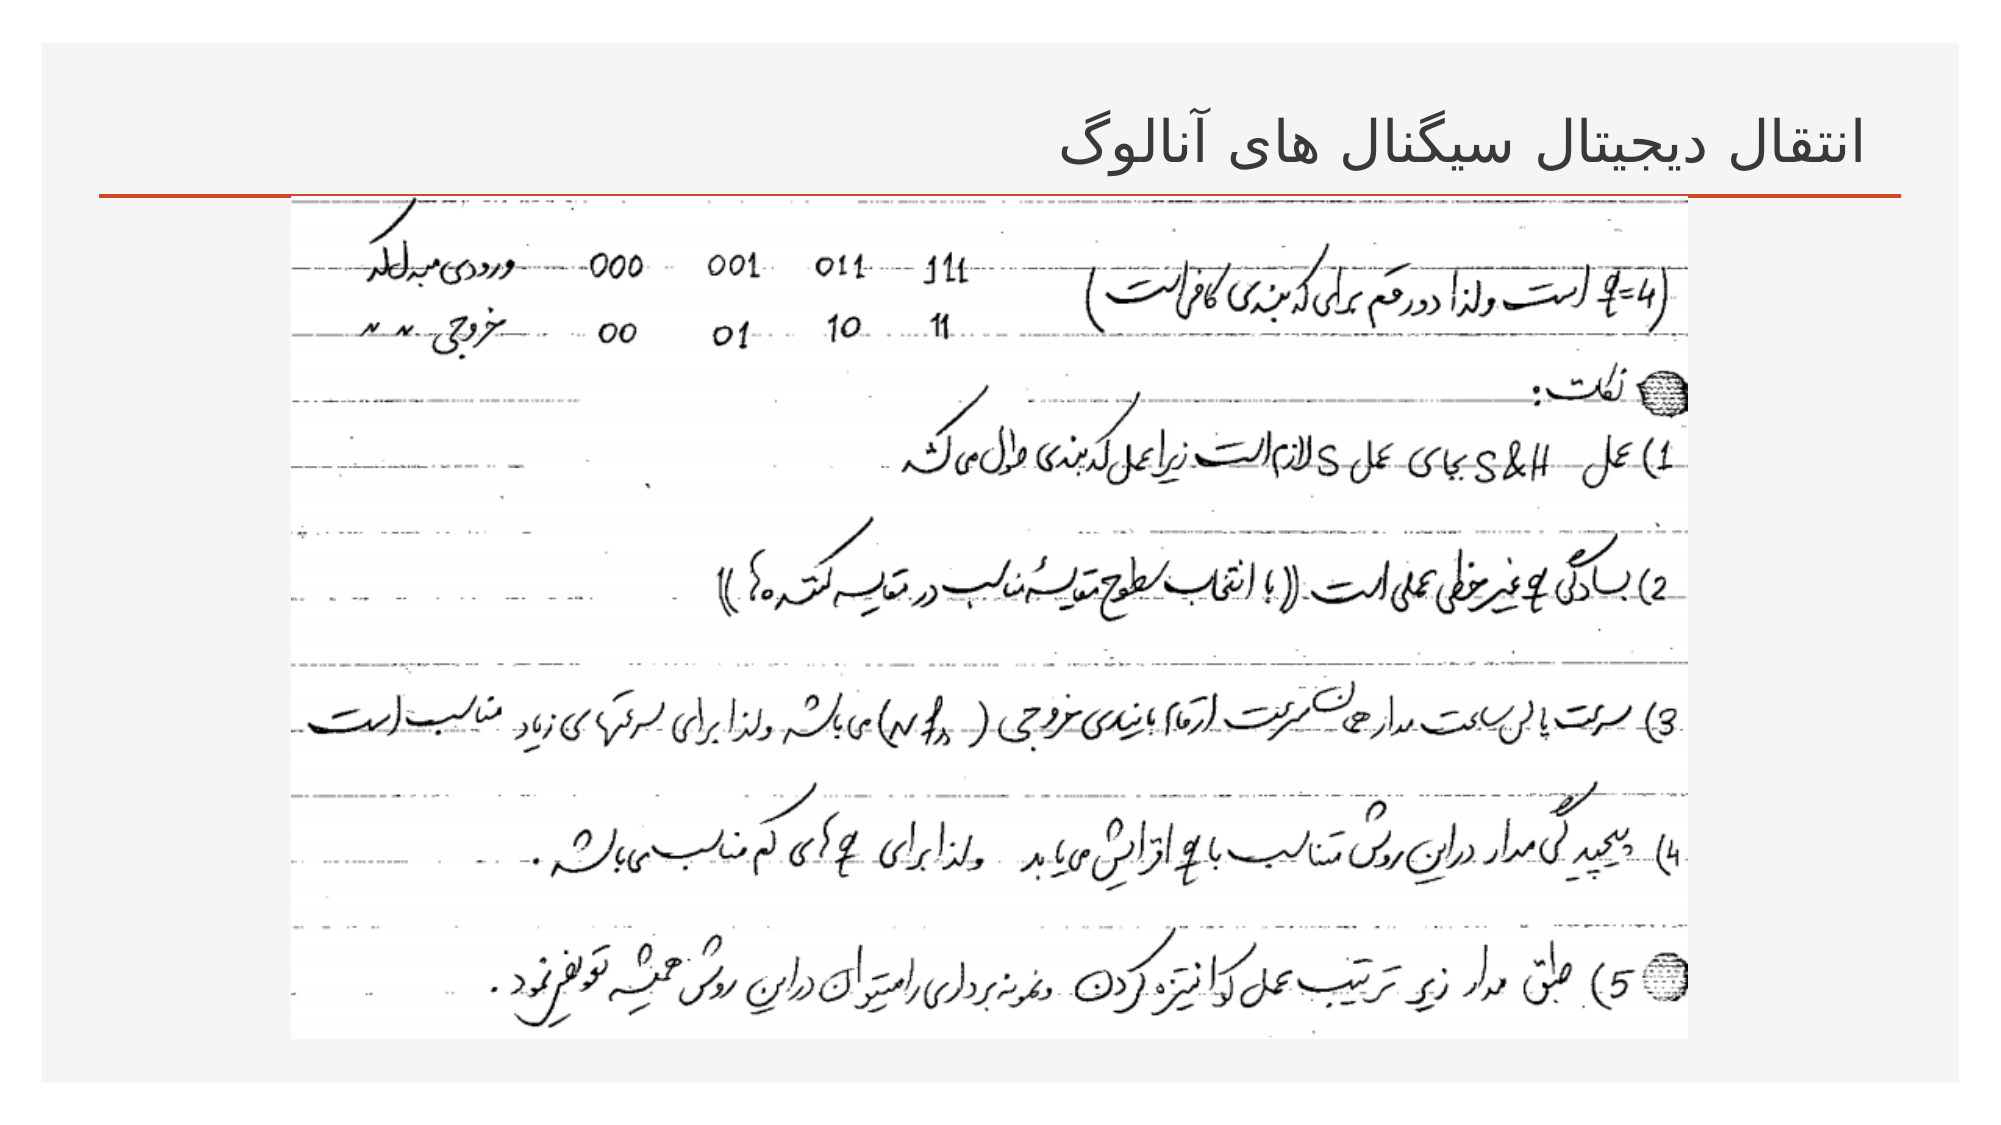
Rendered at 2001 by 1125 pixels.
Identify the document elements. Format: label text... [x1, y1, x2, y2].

title انتقال دیجیتال سیگنال های آنالوگ [754, 77, 1883, 182]
picture [290, 196, 1688, 1040]
